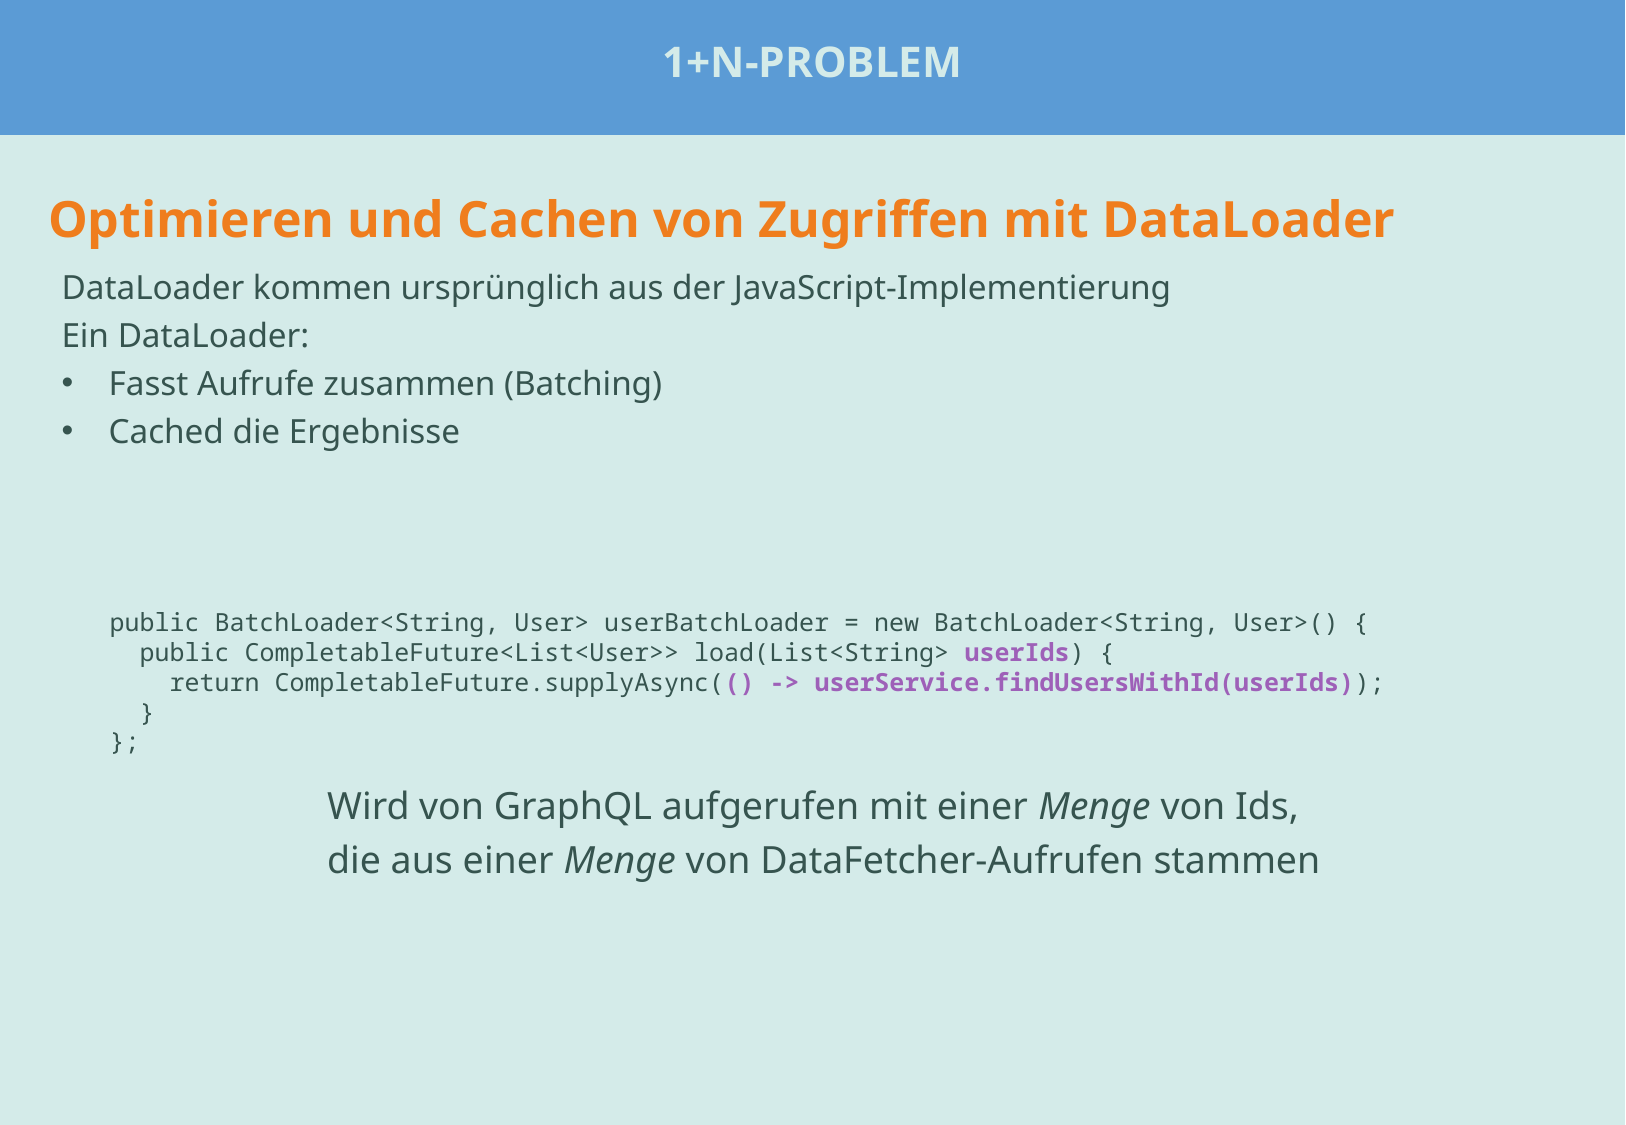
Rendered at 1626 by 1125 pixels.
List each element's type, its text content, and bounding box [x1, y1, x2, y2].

text_box [0, 127, 1625, 136]
text_box DataLoader kommen ursprünglich aus der JavaScript-Implementierung Ein DataLoader: Fasst Aufrufe zusammen (Batching) Cached die Ergebnisse [46, 251, 1423, 458]
text_box public BatchLoader<String, User> userBatchLoader = new BatchLoader<String, User>() { public CompletableFuture<List<User>> load(List<String> userIds) { return CompletableFuture.supplyAsync(() -> userService.findUsersWithId(userIds)); } }; [94, 598, 1514, 764]
text_box 1+n-Problem [0, 0, 1625, 127]
text_box Optimieren und Cachen von Zugriffen mit DataLoader [33, 168, 1625, 255]
text_box Wird von GraphQL aufgerufen mit einer Menge von Ids, die aus einer Menge von DataFetcher-Aufrufen stammen [312, 765, 1336, 888]
